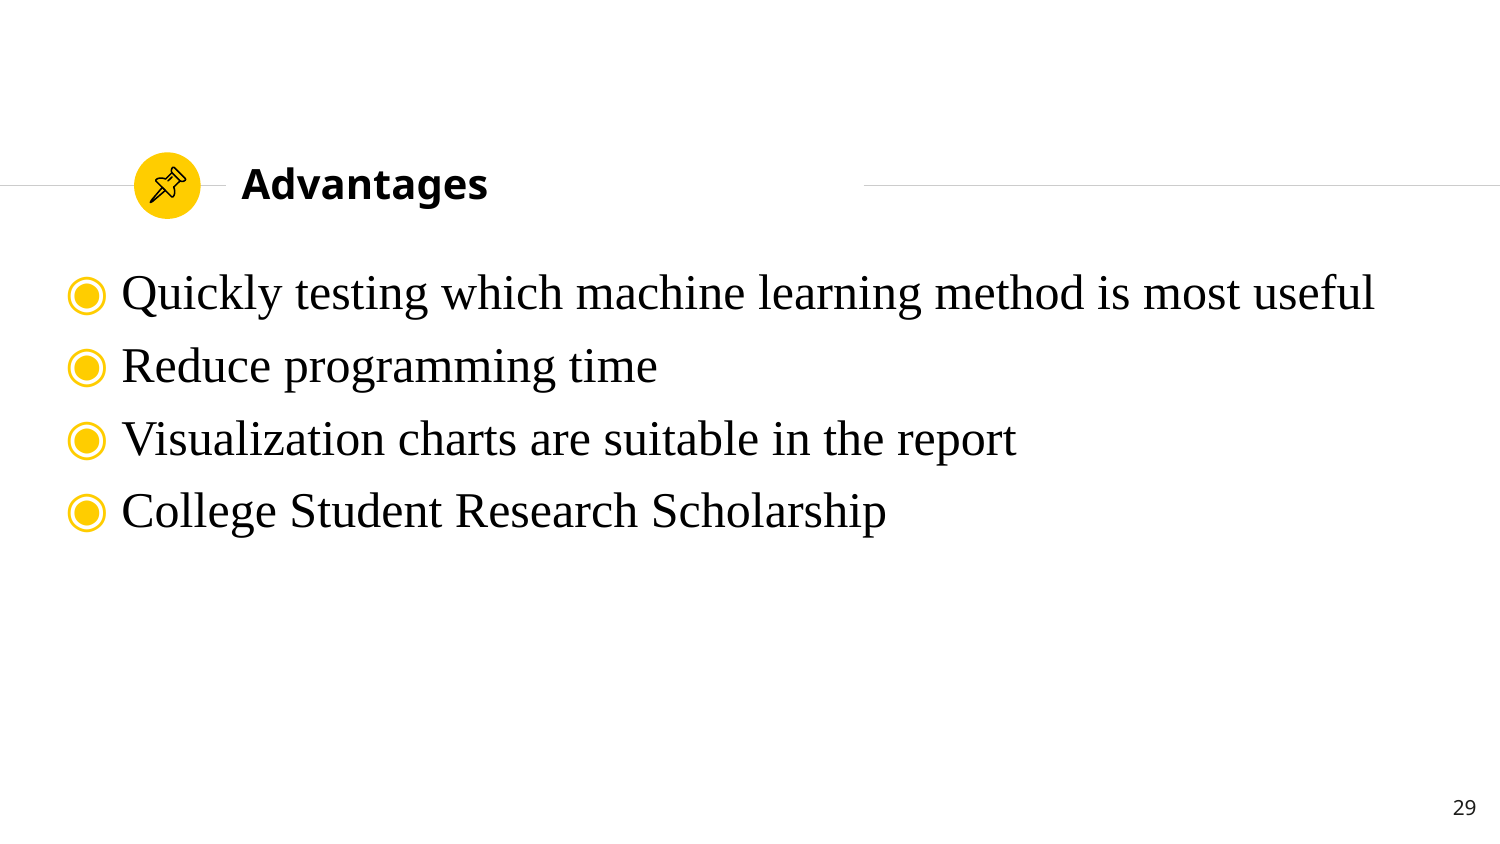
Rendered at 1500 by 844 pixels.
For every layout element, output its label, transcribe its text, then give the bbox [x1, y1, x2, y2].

title Advantages [226, 146, 863, 219]
slide_number 29 [1401, 779, 1492, 844]
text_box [150, 166, 186, 203]
list Quickly testing which machine learning method is most useful Reduce programming time Visualization charts are suitable in the report College Student Research Scholarship [50, 244, 1447, 756]
